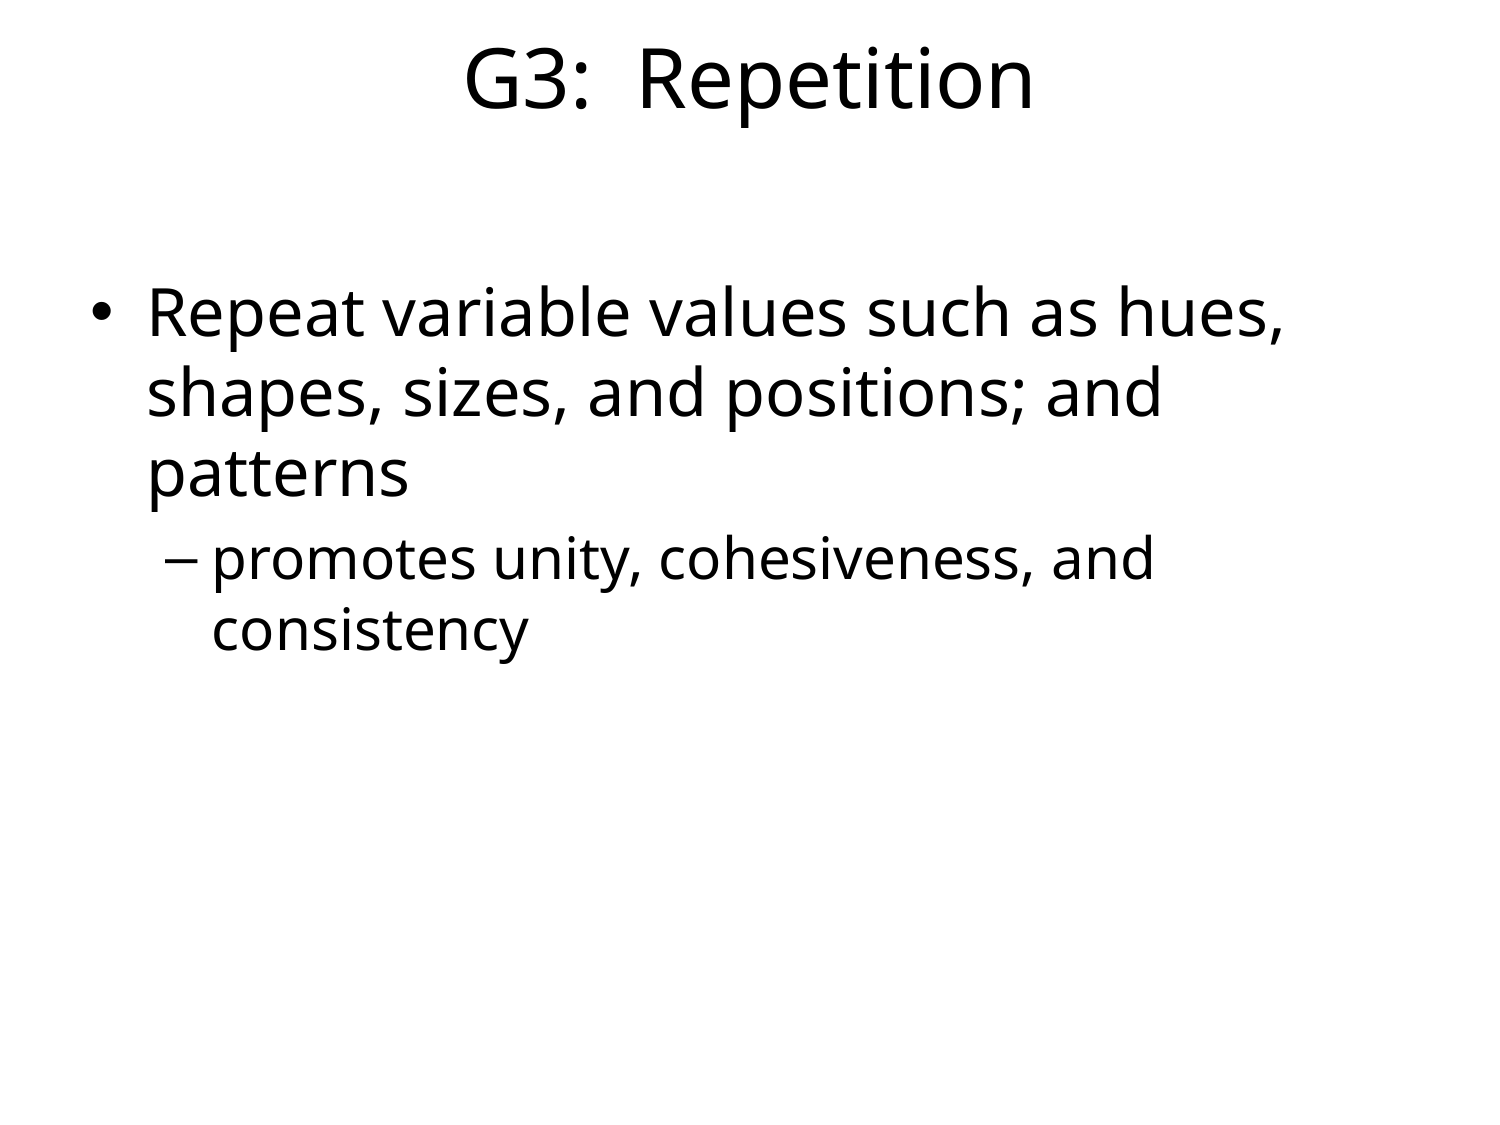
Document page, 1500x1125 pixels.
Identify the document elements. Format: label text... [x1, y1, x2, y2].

title G3: Repetition [0, 0, 1500, 151]
list Repeat variable values such as hues, shapes, sizes, and positions; and patterns promotes unity, cohesiveness, and consistency [74, 262, 1426, 1006]
